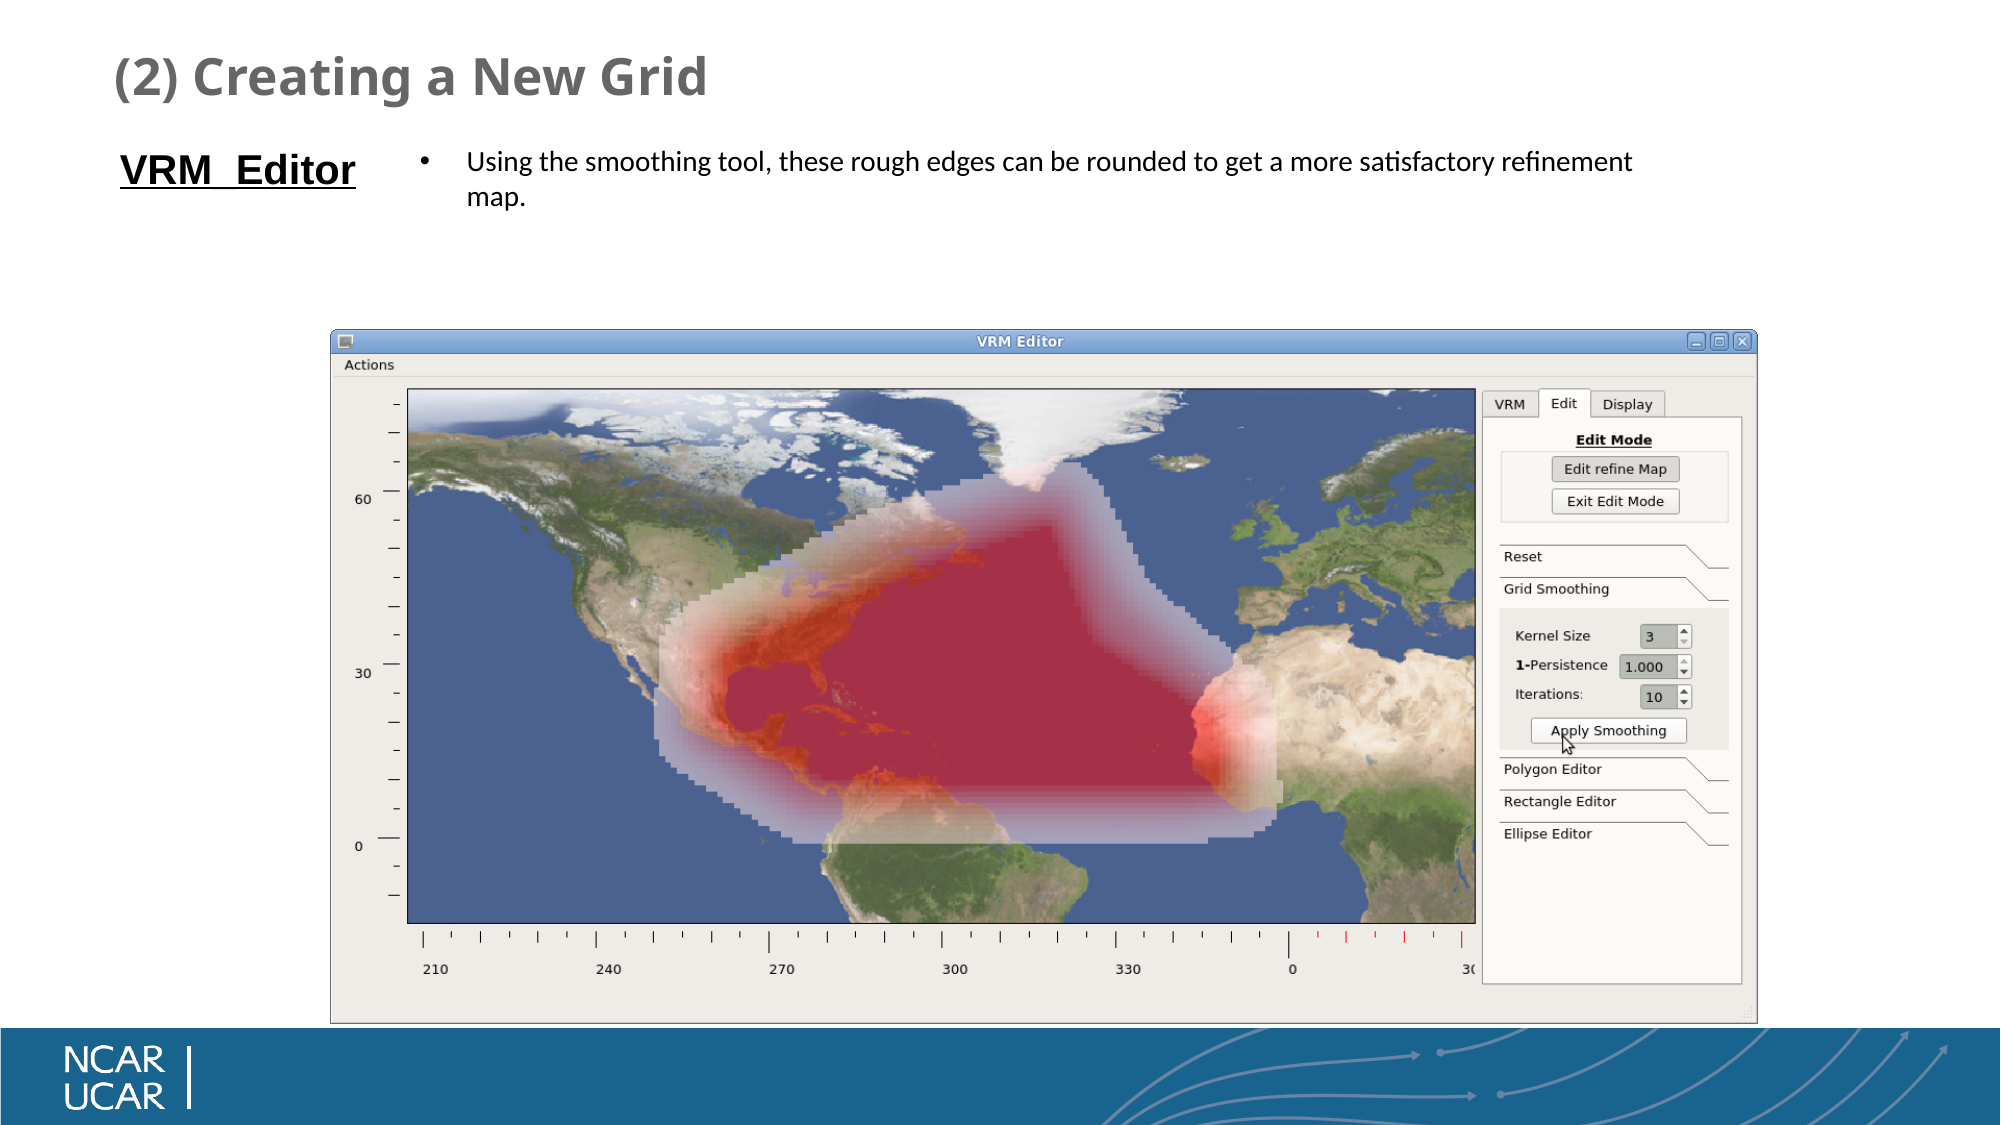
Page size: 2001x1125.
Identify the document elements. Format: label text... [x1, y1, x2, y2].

text_box VRM_Editor [104, 135, 396, 200]
title (2) Creating a New Grid [99, 45, 1900, 106]
picture [0, 1028, 2000, 1125]
text_box Using the smoothing tool, these rough edges can be rounded to get a more satisfactory refinement map. [405, 134, 1690, 220]
picture [329, 329, 1758, 1024]
